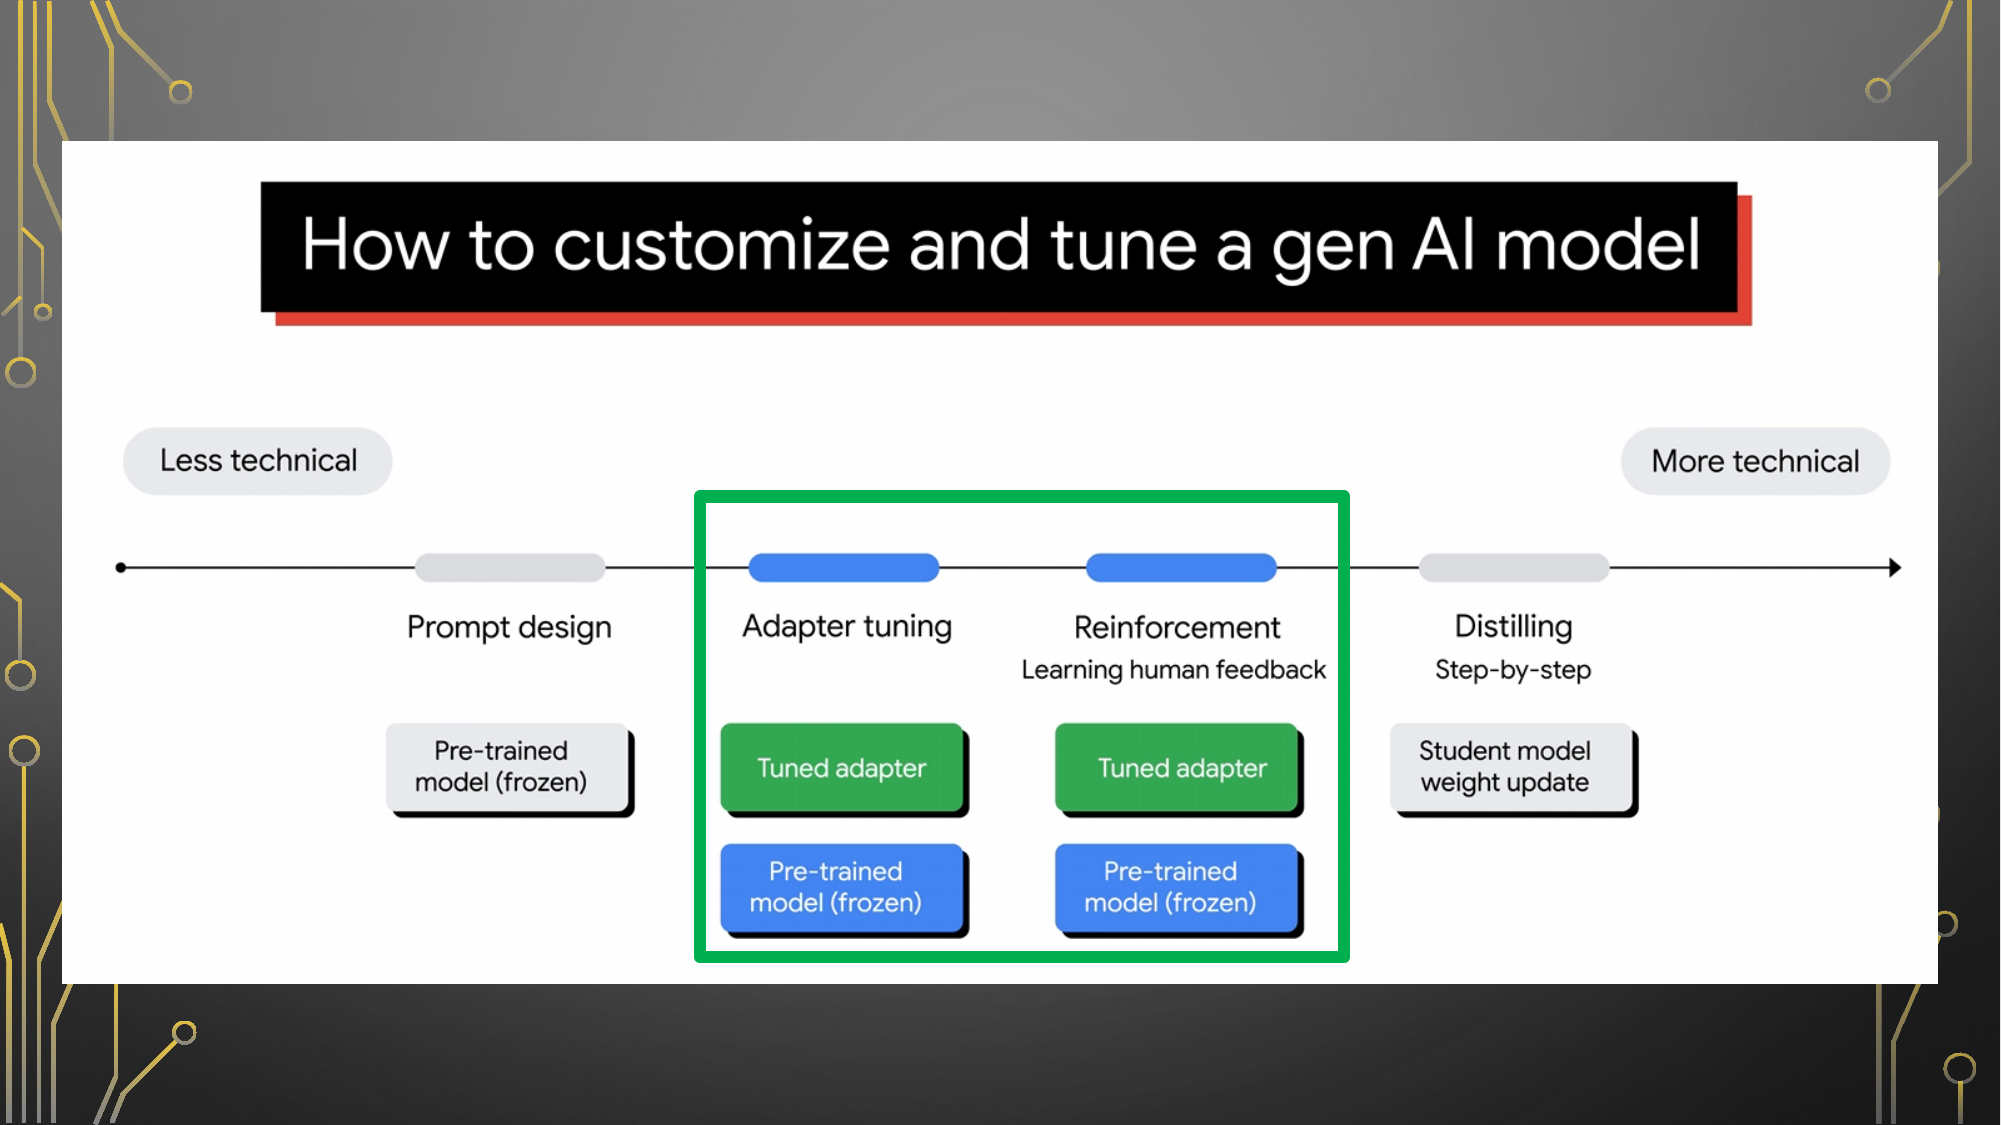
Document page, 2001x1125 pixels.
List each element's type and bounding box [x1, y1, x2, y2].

picture [62, 140, 1938, 984]
